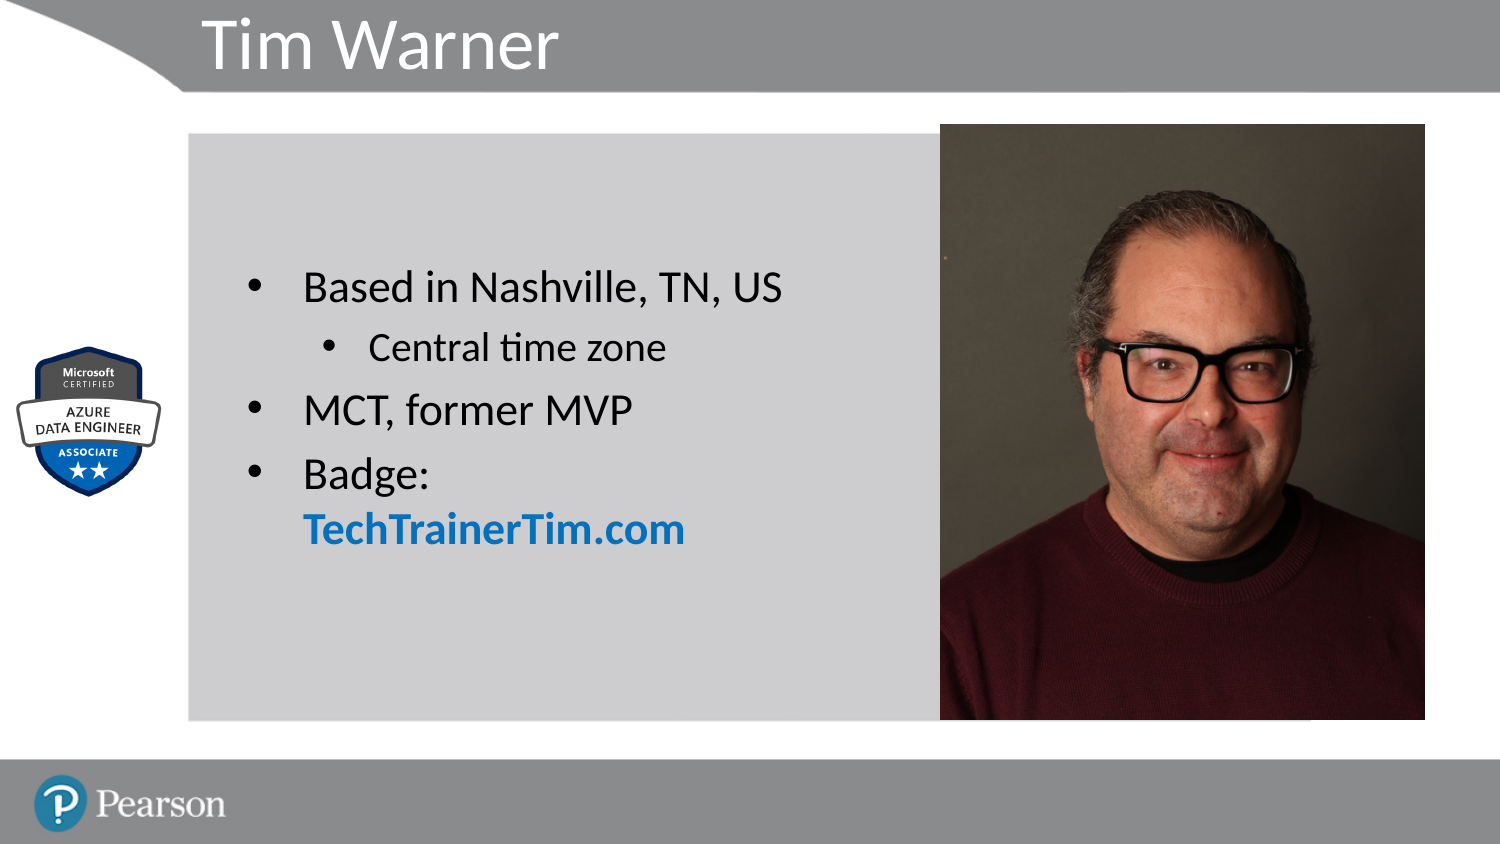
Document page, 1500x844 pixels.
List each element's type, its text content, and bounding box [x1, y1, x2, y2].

list Based in Nashville, TN, US Central time zone MCT, former MVP Badge: TechTrainerTim.com [231, 249, 821, 719]
picture [0, 0, 1500, 844]
title Tim Warner [186, 0, 1425, 79]
